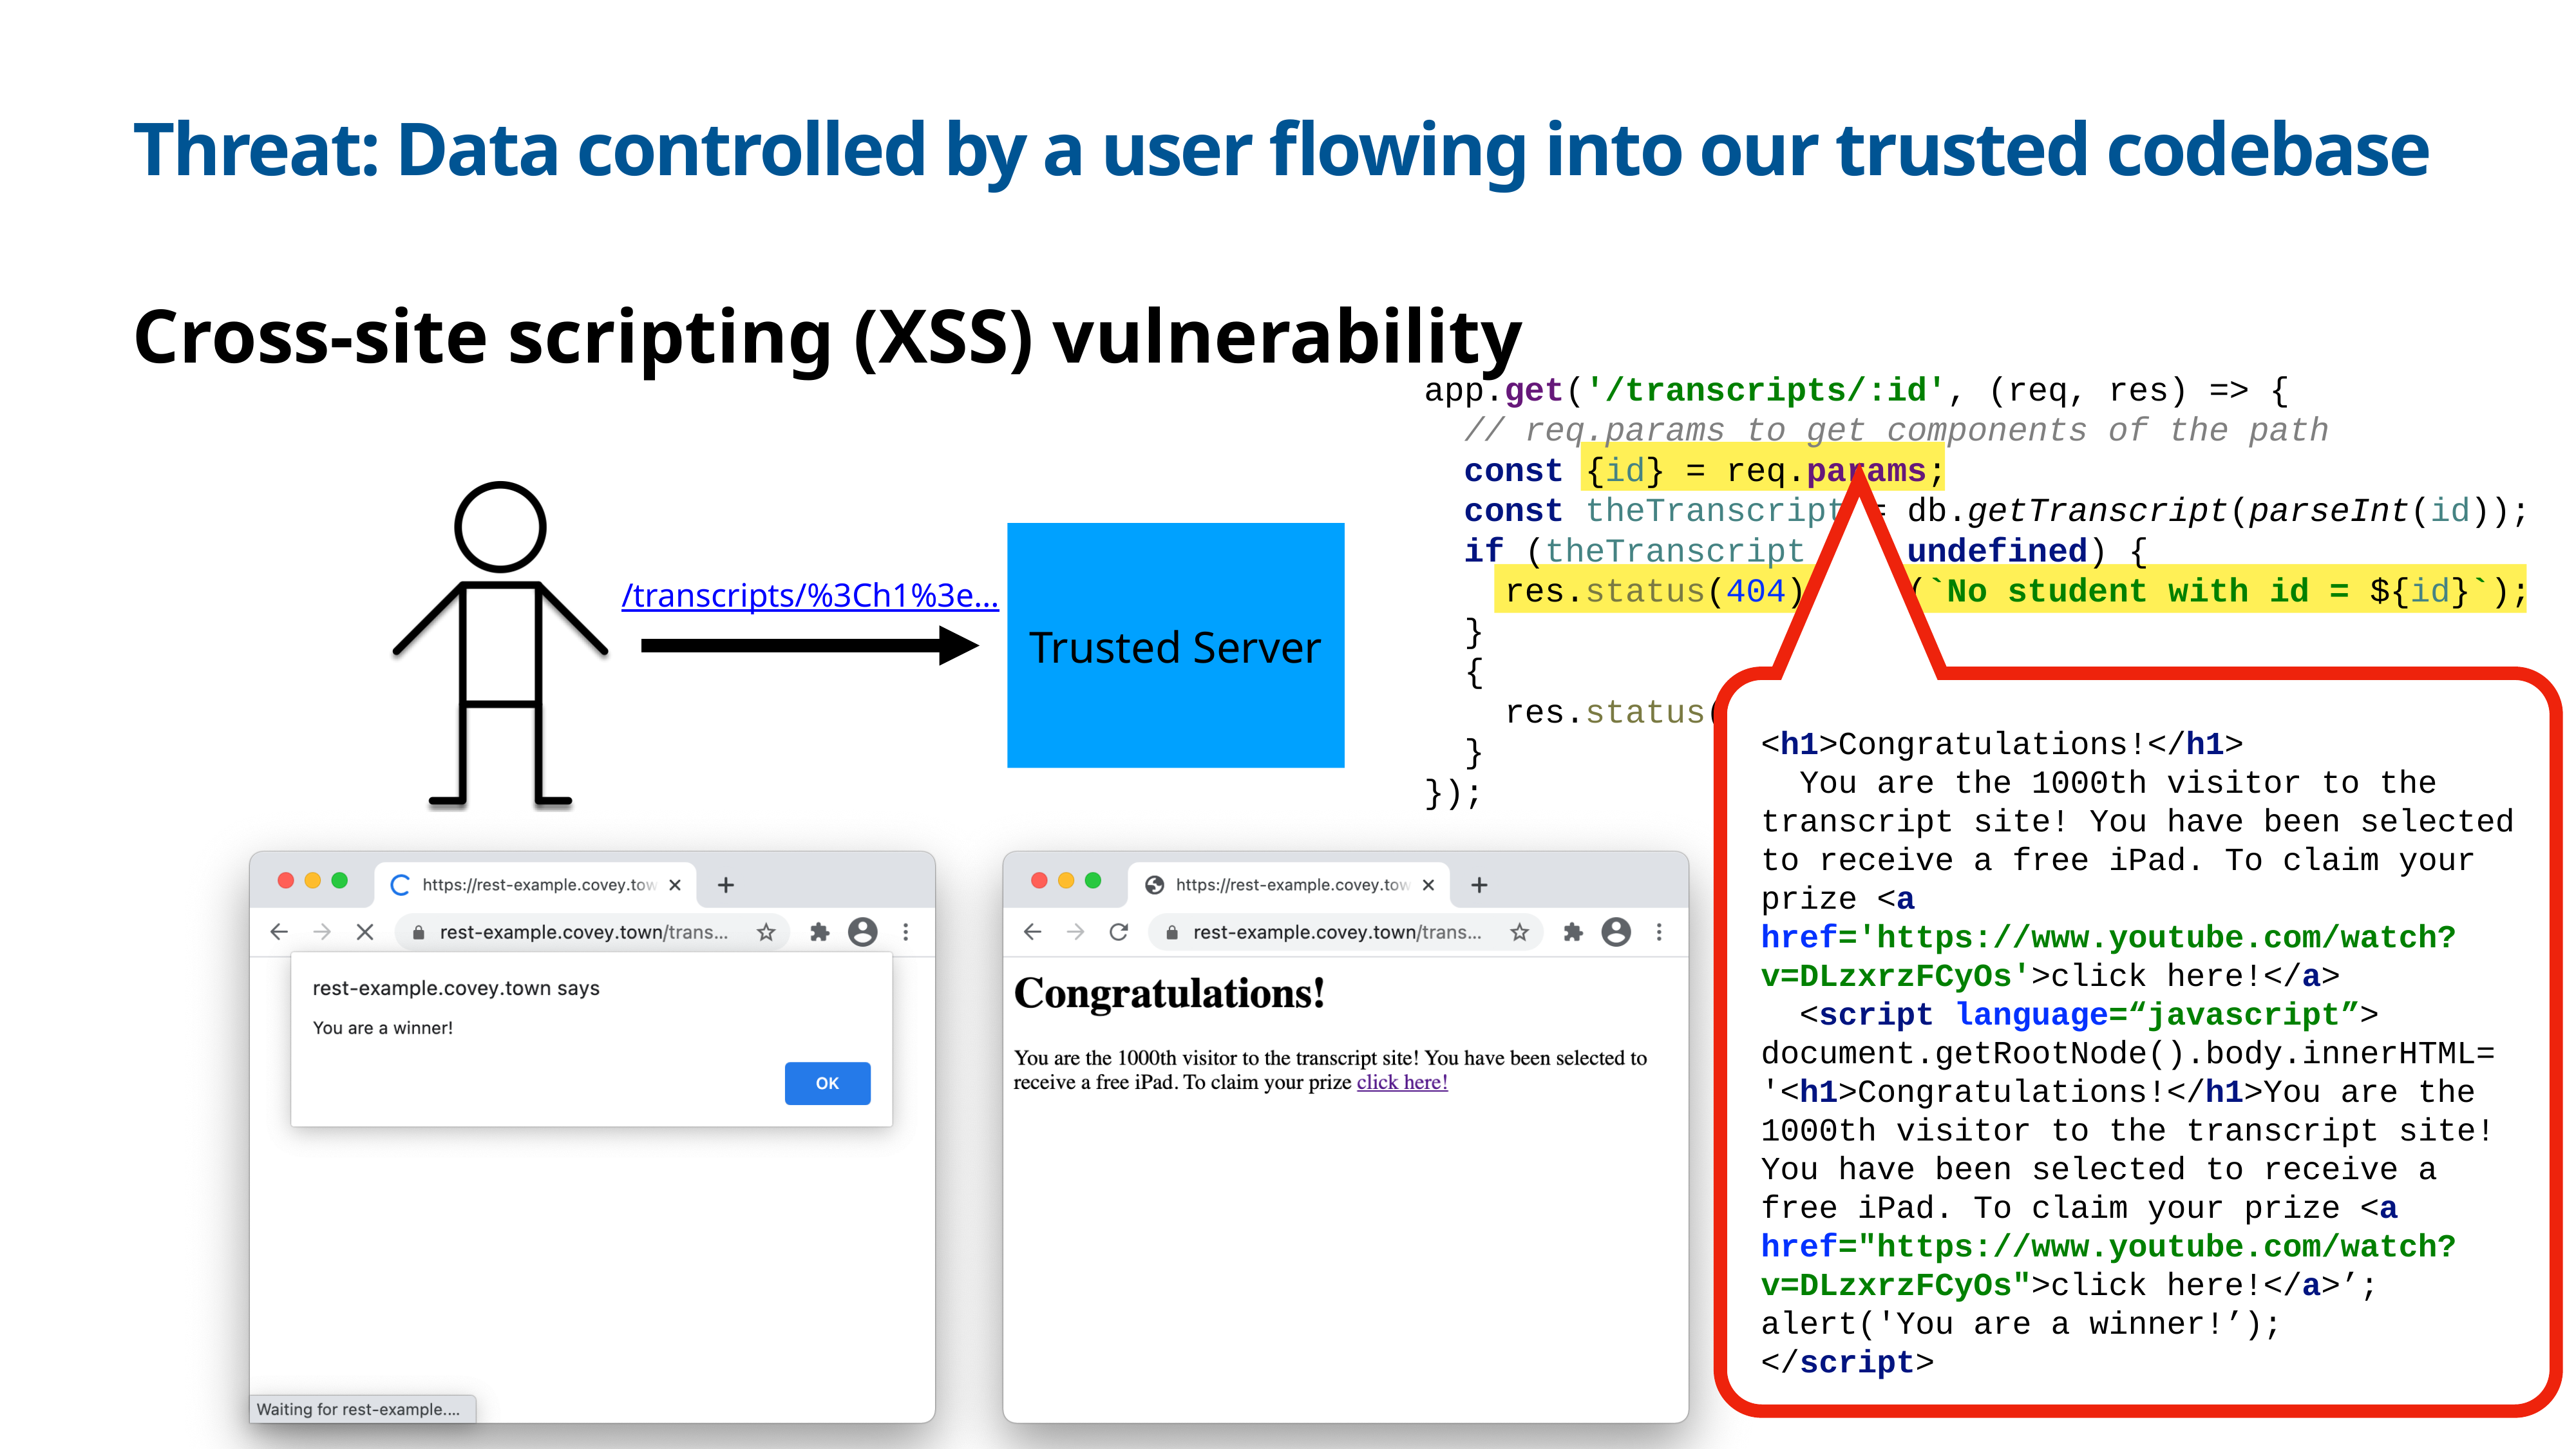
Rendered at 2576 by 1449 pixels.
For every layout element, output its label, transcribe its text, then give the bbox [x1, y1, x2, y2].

text_box app.get('/transcripts/:id', (req, res) => { // req.params to get components of the path const {id} = req.params; const theTranscript = db.getTranscript(parseInt(id)); if (theTranscript === undefined) { res.status(404).send(`No student with id = ${id}`); } { res.status(200).send(theTranscript); } }); [1419, 361, 2537, 800]
picture [174, 479, 1765, 1449]
title Threat: Data controlled by a user flowing into our trusted codebase [127, 113, 2449, 266]
text_box [641, 641, 980, 650]
text_box Trusted Server [1007, 523, 1345, 768]
list Cross-site scripting (XSS) vulnerability [127, 284, 2449, 384]
text_box [1720, 479, 2557, 1411]
text_box /transcripts/%3Ch1%3e… [616, 569, 1005, 624]
text_box <h1>Congratulations!</h1> You are the 1000th visitor to the transcript site! You have been selected to receive a free iPad. To claim your prize <a href='https://www.youtube.com/watch?v=DLzxrzFCyOs'>click here!</a> <script language=“javascript”> document.getRootNode().body.innerHTML= '<h1>Congratulations!</h1>You are the 1000th visitor to the transcript site! You have been selected to receive a free iPad. To claim your prize <a href="https://www.youtube.com/watch?v=DLzxrzFCyOs">click here!</a>’; alert('You are a winner!’); </script> [1756, 717, 2521, 1423]
